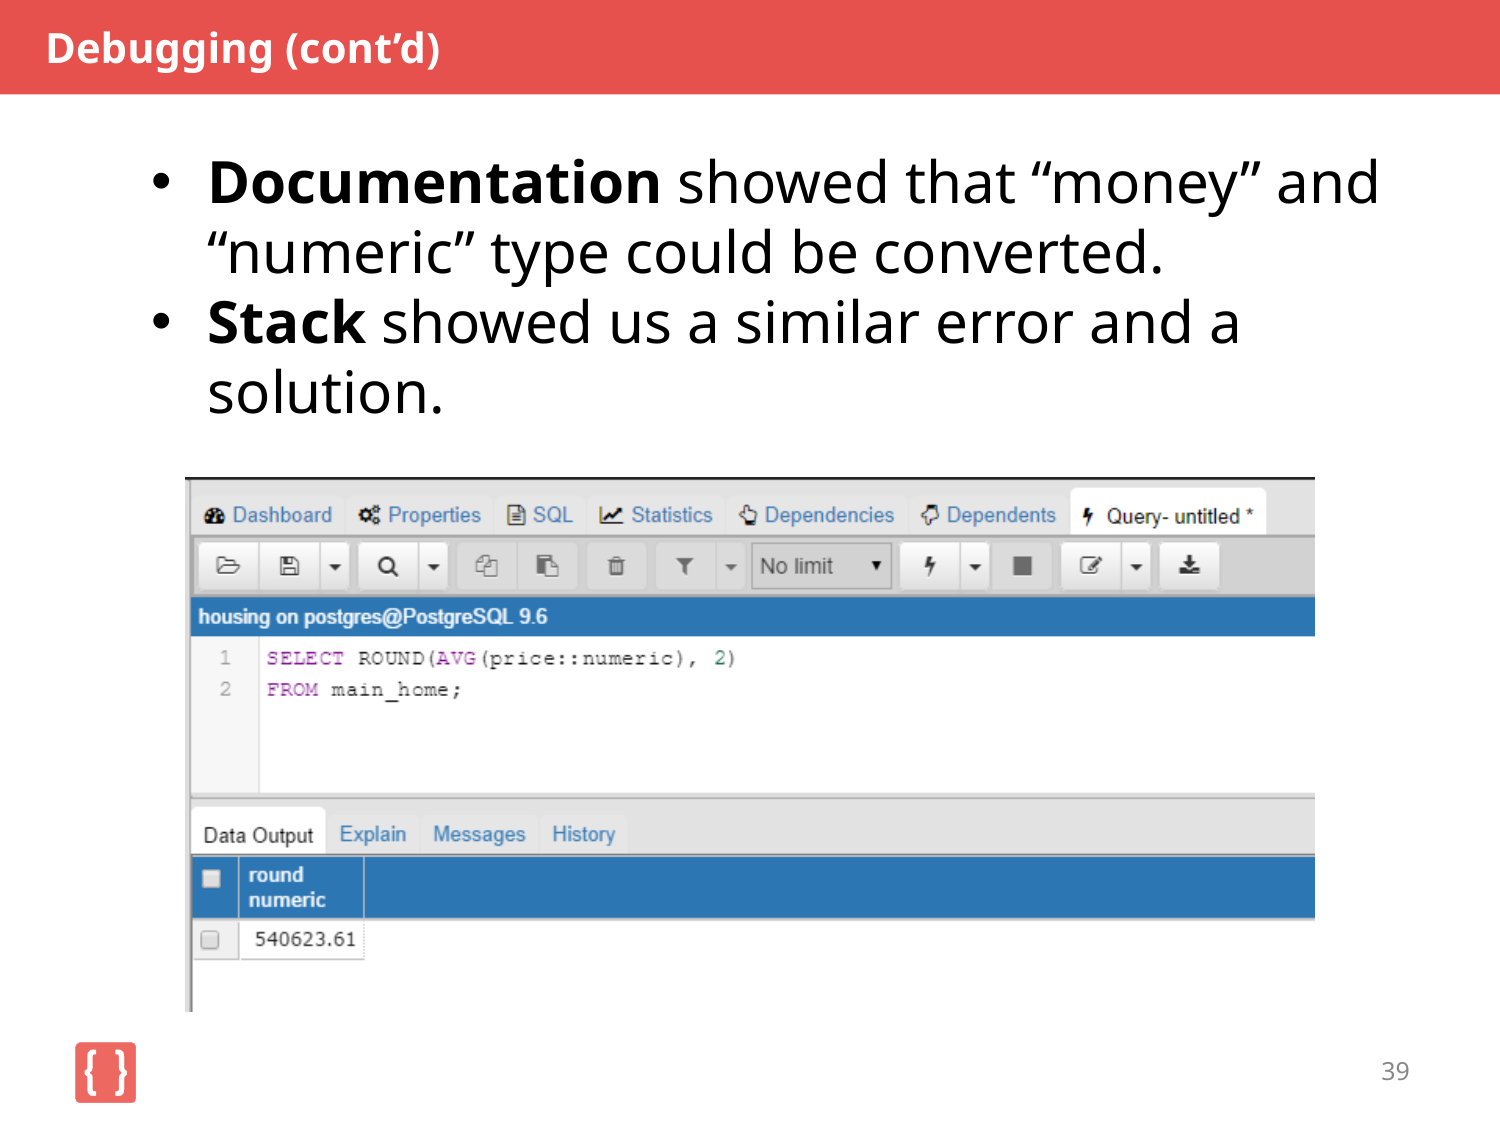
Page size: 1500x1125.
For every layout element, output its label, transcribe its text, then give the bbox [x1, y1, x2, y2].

title Debugging (cont’d) [0, 0, 1500, 95]
picture [75, 1042, 136, 1103]
list Documentation showed that “money” and “numeric” type could be converted. Stack showed us a similar error and a solution. [136, 138, 1411, 999]
slide_number 39 [1074, 1042, 1425, 1103]
picture [185, 477, 1315, 1012]
